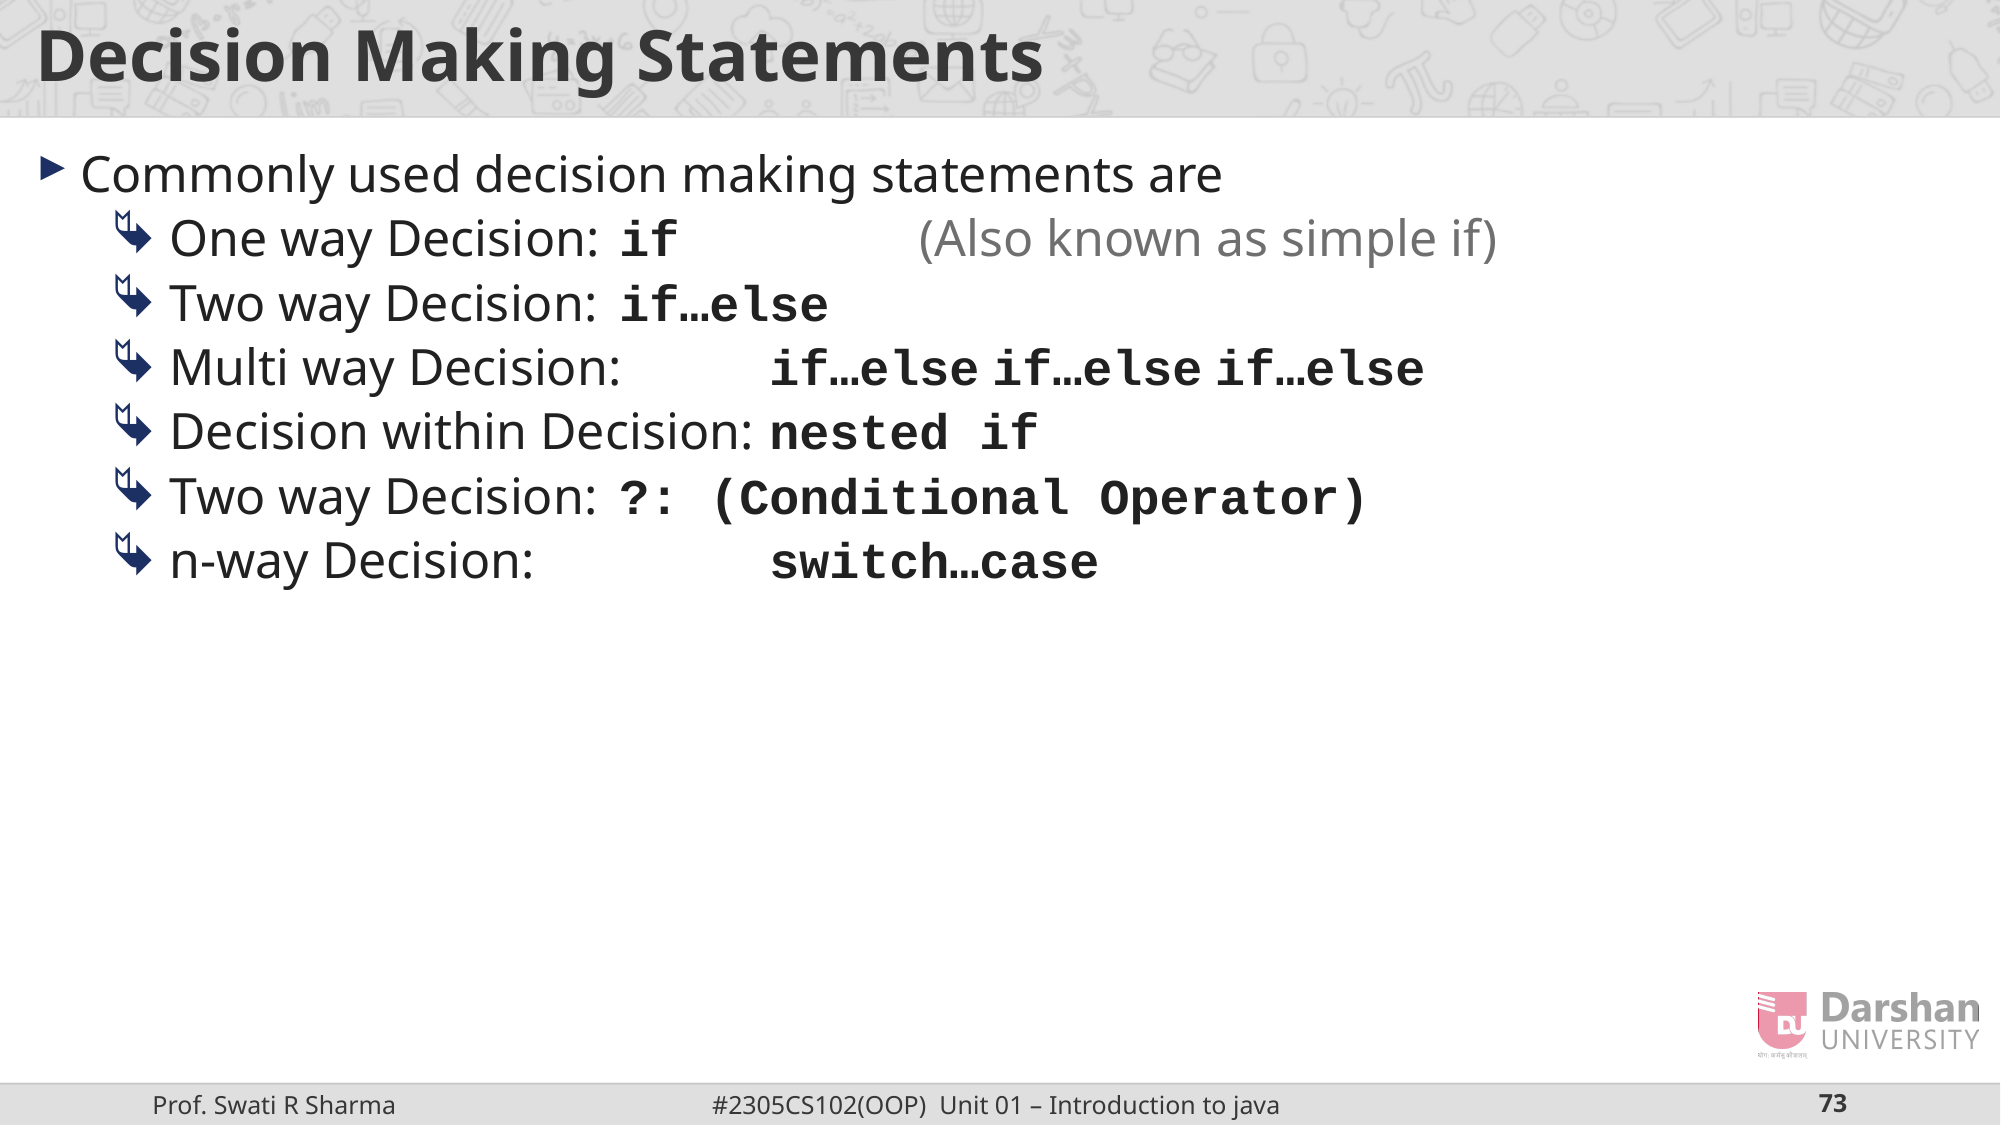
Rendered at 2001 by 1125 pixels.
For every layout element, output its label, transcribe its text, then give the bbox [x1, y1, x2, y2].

title Decision Making Statements [0, 0, 2000, 117]
list Commonly used decision making statements are One way Decision: if (Also known as simple if) Two way Decision: if…else Multi way Decision: if…else if…else if…else Decision within Decision: nested if Two way Decision: ?: (Conditional Operator) n-way Decision: switch…case [21, 141, 1979, 1059]
